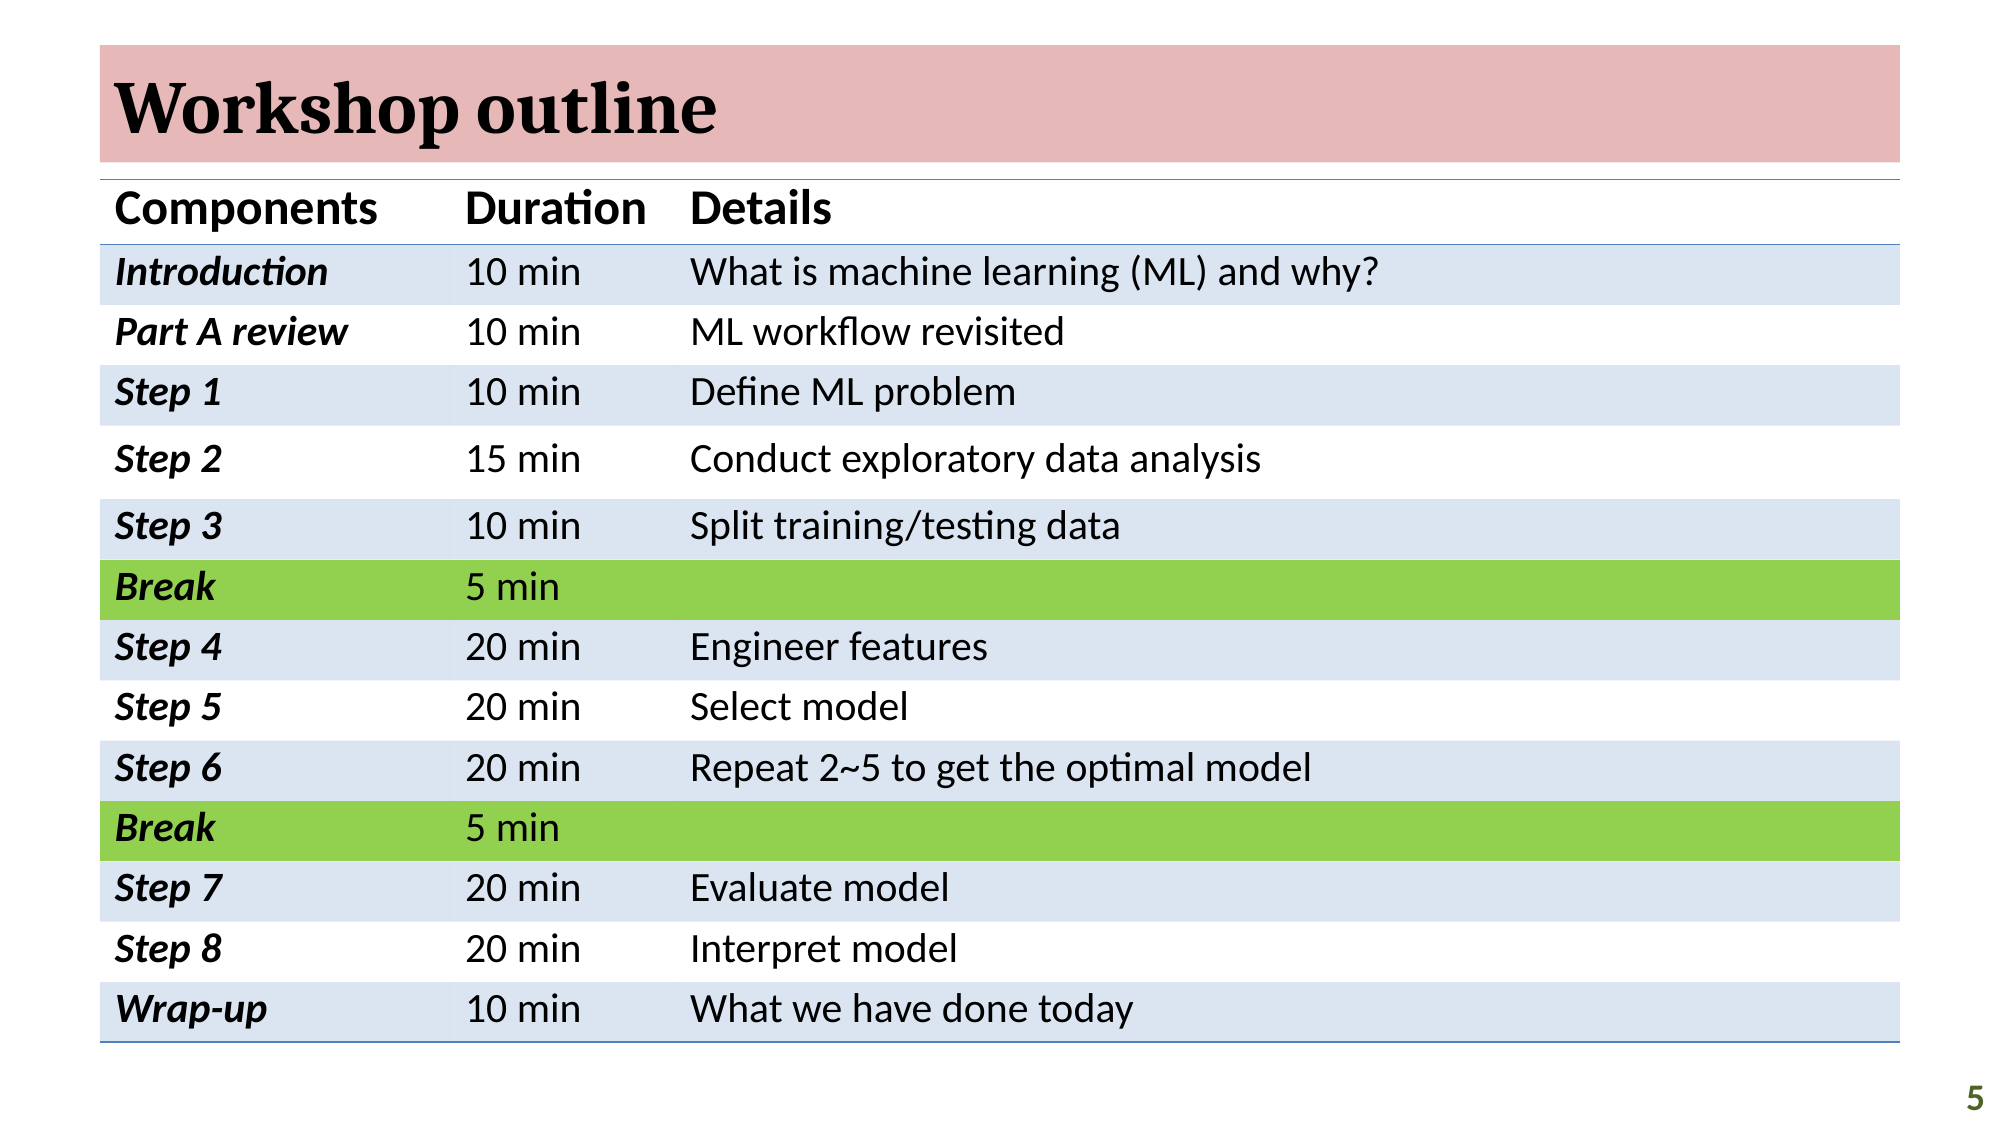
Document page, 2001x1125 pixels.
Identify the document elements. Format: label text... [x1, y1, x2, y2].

table_cell 10 min [450, 499, 675, 560]
table_cell Step 3 [100, 499, 450, 560]
table_cell 10 min [450, 305, 675, 365]
table_cell Break [100, 801, 450, 861]
table_header Duration [450, 180, 675, 244]
table_cell 5 min [450, 801, 675, 861]
table_cell Part A review [100, 305, 450, 365]
table_cell Wrap-up [100, 982, 450, 1041]
table_cell 20 min [450, 861, 675, 922]
table_cell 10 min [450, 365, 675, 426]
table_cell 20 min [450, 680, 675, 741]
table_cell ML workflow revisited [675, 305, 1900, 365]
table_cell Step 7 [100, 861, 450, 922]
table_cell 5 min [450, 560, 675, 620]
table_cell Step 5 [100, 680, 450, 741]
table_header Details [675, 180, 1900, 244]
table_cell Define ML problem [675, 365, 1900, 426]
slide_number 5 [1899, 1065, 2000, 1125]
table_cell Split training/testing data [675, 499, 1900, 560]
table_cell Break [100, 560, 450, 620]
table_cell 20 min [450, 620, 675, 680]
table_cell Conduct exploratory data analysis [675, 426, 1900, 499]
table_cell 20 min [450, 741, 675, 801]
table_cell Step 8 [100, 922, 450, 982]
table_cell Step 2 [100, 426, 450, 499]
table_cell 10 min [450, 245, 675, 305]
table_cell Evaluate model [675, 861, 1900, 922]
table_cell 20 min [450, 922, 675, 982]
table_cell 15 min [450, 426, 675, 499]
table_cell Select model [675, 680, 1900, 741]
table_cell [675, 801, 1900, 861]
table_cell [675, 560, 1900, 620]
table_cell What is machine learning (ML) and why? [675, 245, 1900, 305]
table_cell Repeat 2~5 to get the optimal model [675, 741, 1900, 801]
table_cell 10 min [450, 982, 675, 1041]
table_cell Step 1 [100, 365, 450, 426]
table_cell Step 4 [100, 620, 450, 680]
table_header Components [100, 180, 450, 244]
title Workshop outline [99, 44, 1901, 163]
table_cell Step 6 [100, 741, 450, 801]
table_cell Engineer features [675, 620, 1900, 680]
table_cell Introduction [100, 245, 450, 305]
table_cell Interpret model [675, 922, 1900, 982]
table_cell What we have done today [675, 982, 1900, 1041]
